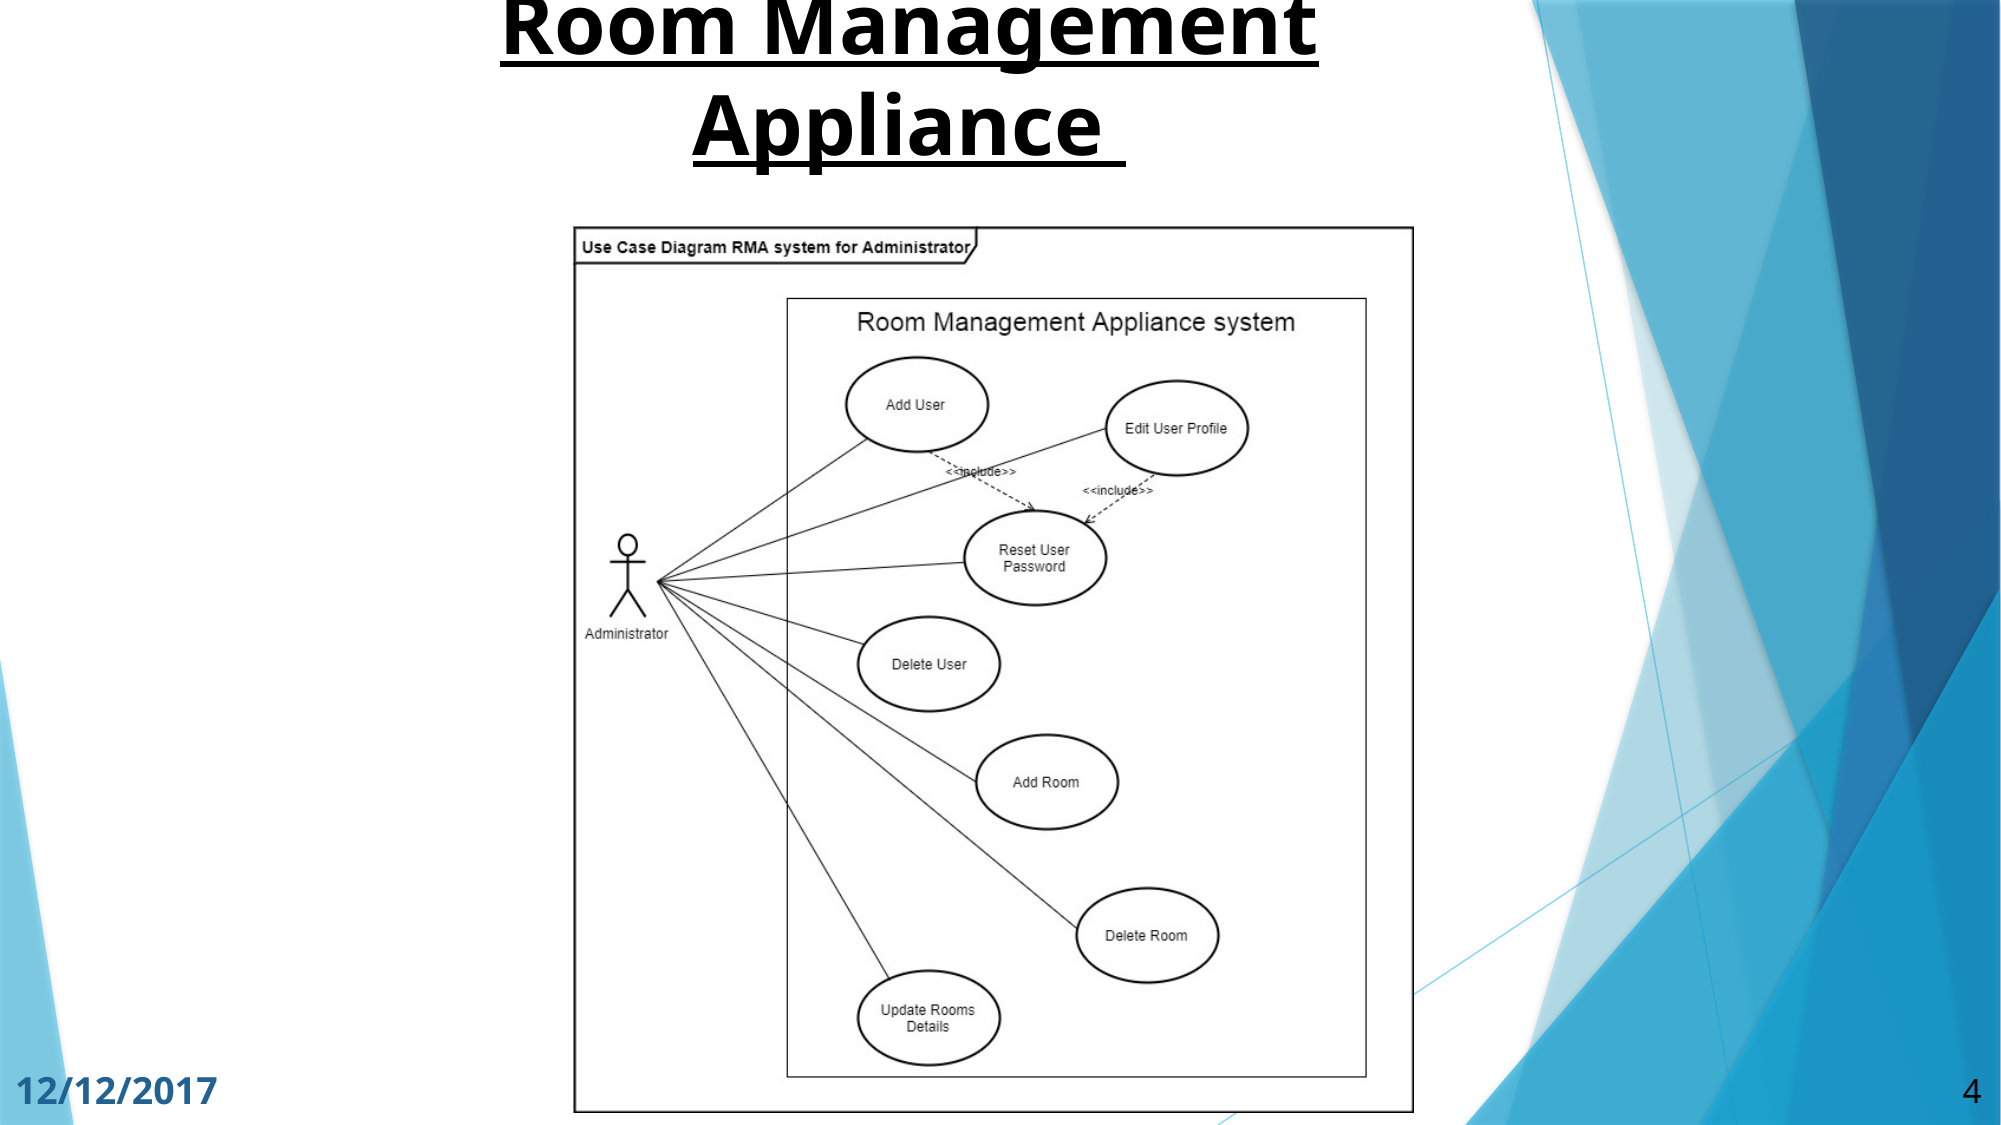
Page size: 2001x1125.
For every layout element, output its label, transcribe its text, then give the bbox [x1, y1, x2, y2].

text_box 4 [1947, 1063, 1997, 1118]
text_box Room Management Appliance [272, 51, 1547, 180]
picture [573, 225, 1414, 1114]
text_box 12/12/2017 [0, 1037, 237, 1120]
